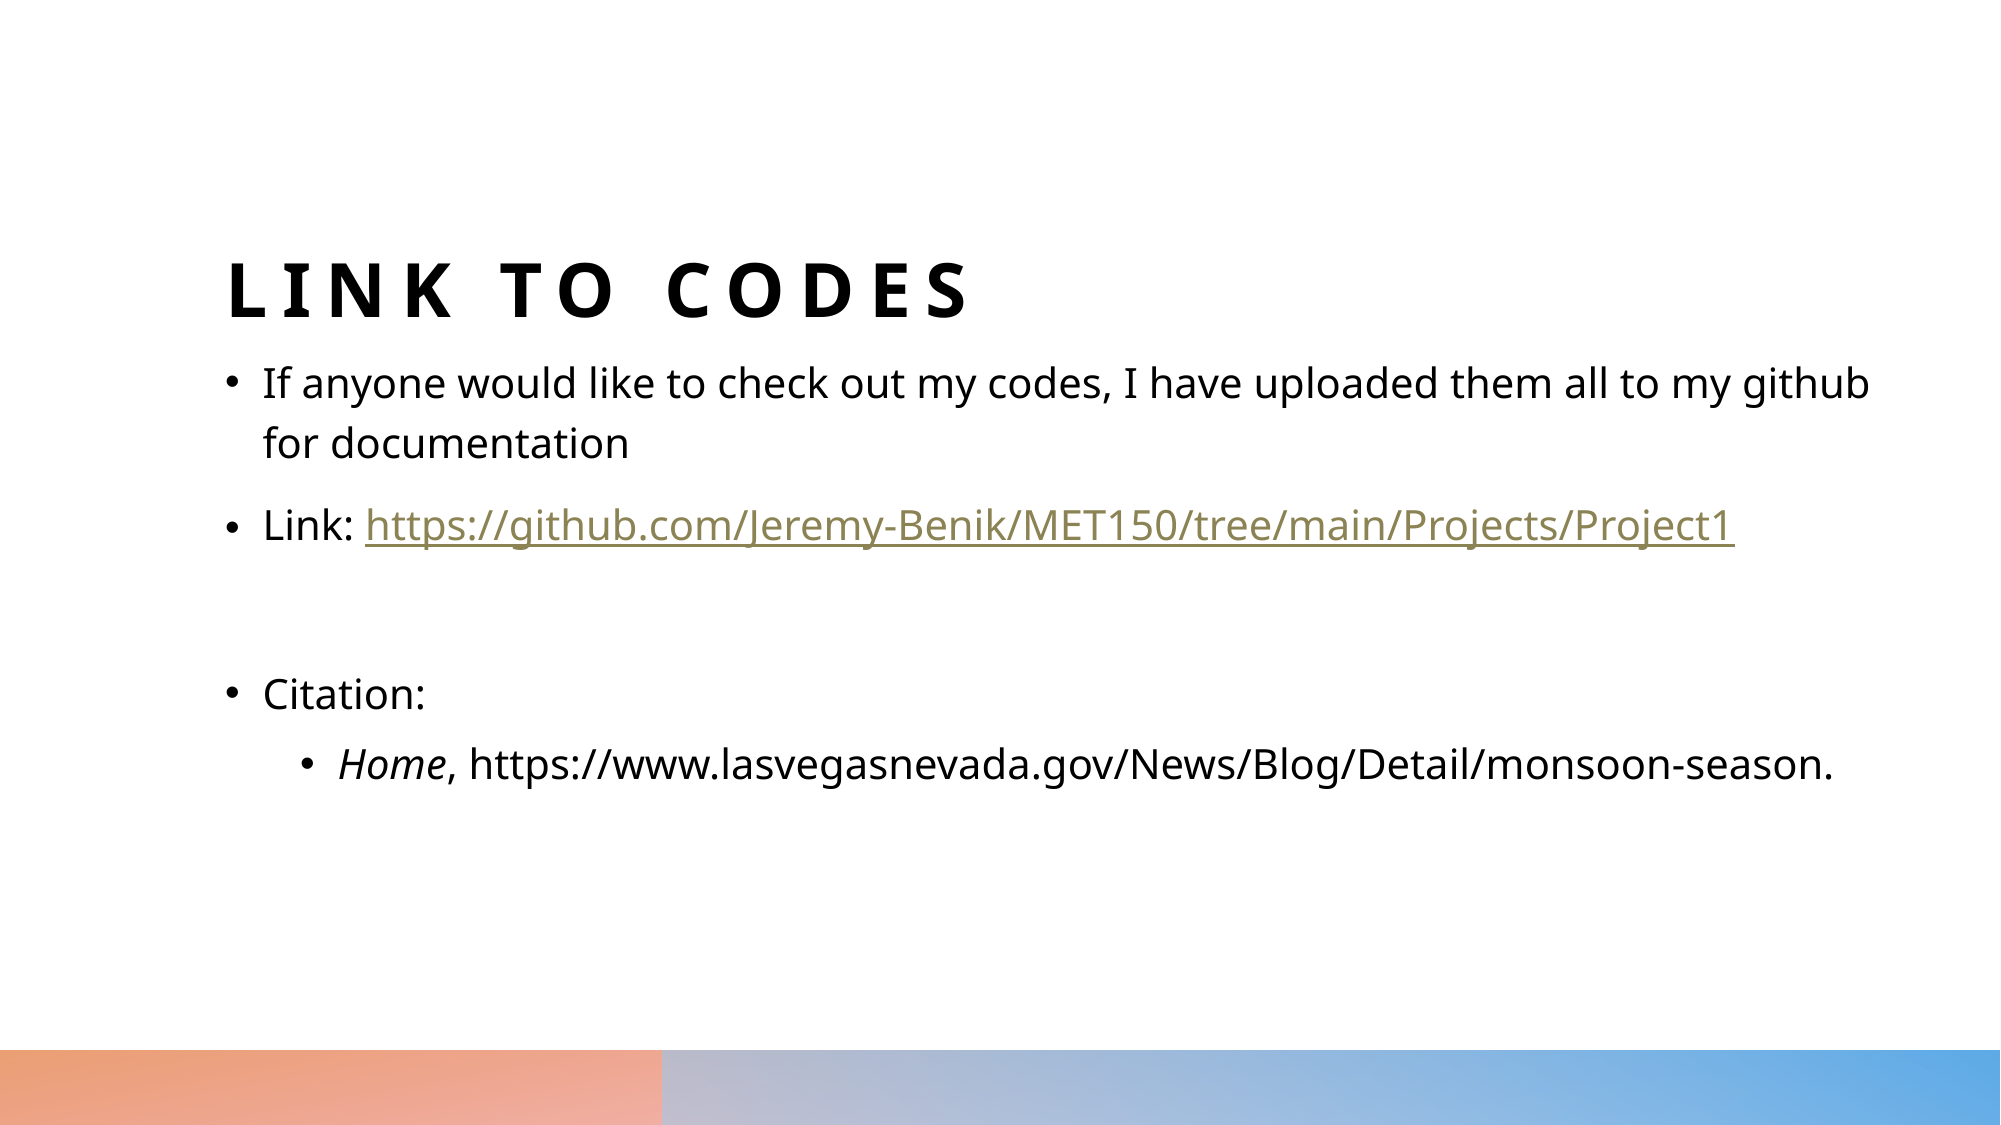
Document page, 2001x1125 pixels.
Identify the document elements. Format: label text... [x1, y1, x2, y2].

title Link to codes [225, 130, 1905, 333]
list If anyone would like to check out my codes, I have uploaded them all to my github for documentation Link: https://github.com/Jeremy-Benik/MET150/tree/main/Projects/Project1 Citation: Home, https://www.lasvegasnevada.gov/News/Blog/Detail/monsoon-season. [225, 346, 1905, 996]
